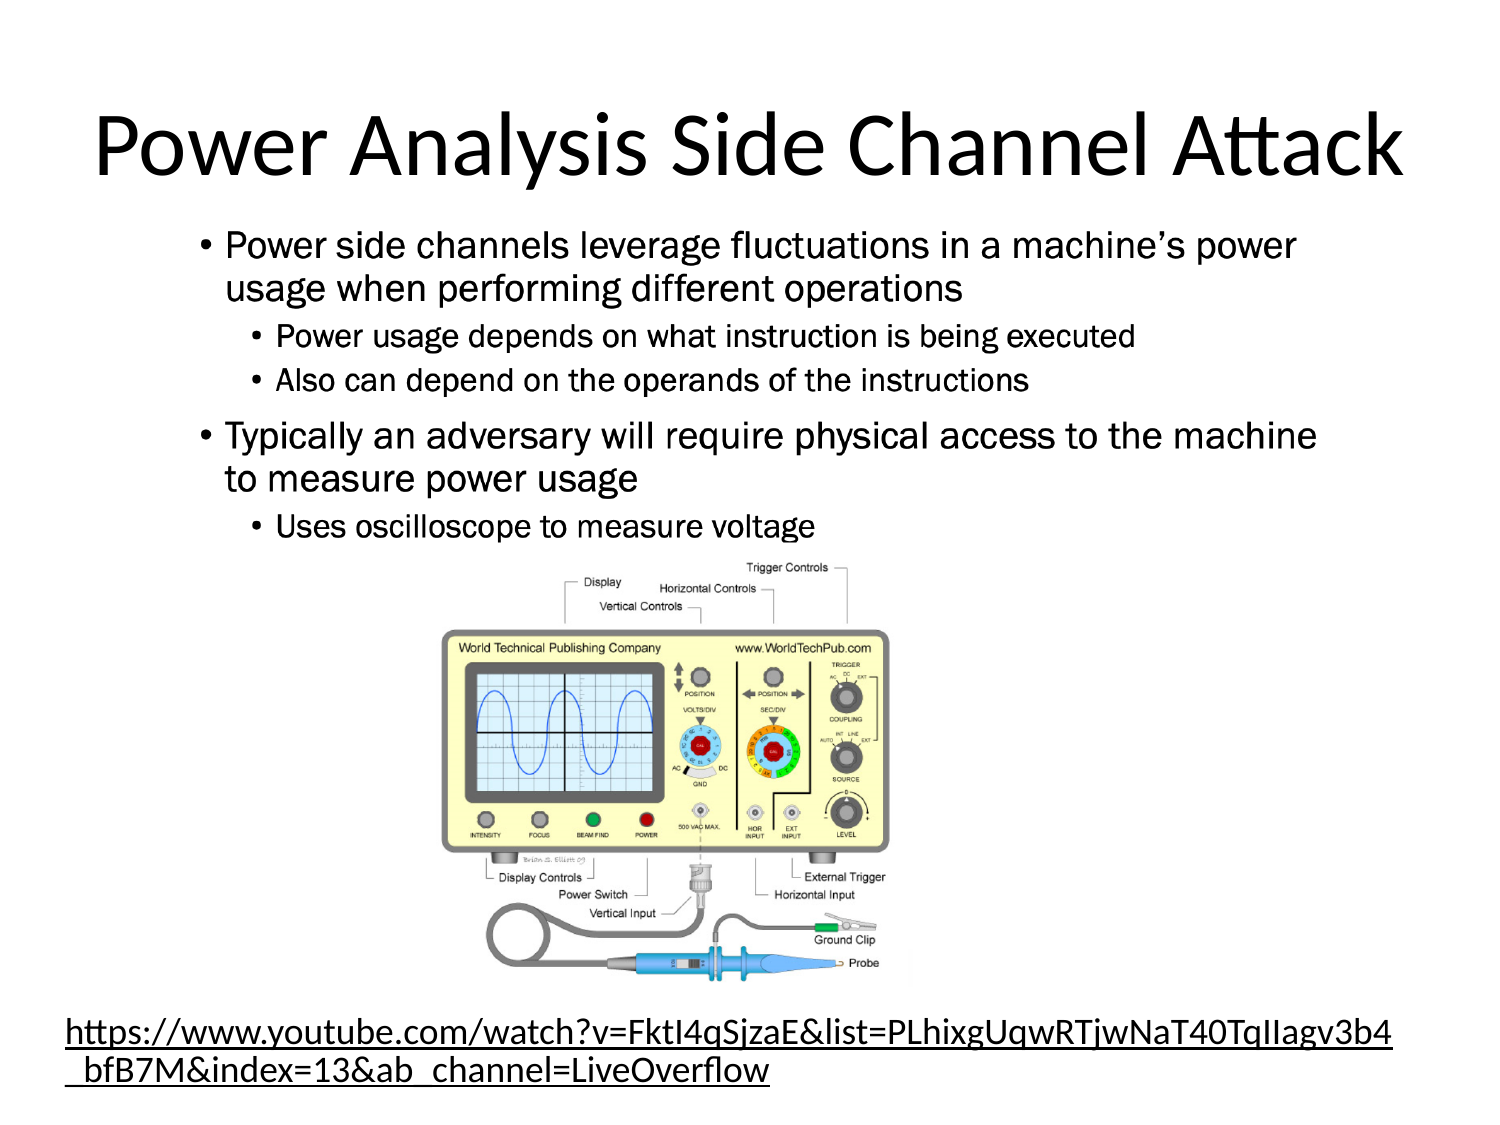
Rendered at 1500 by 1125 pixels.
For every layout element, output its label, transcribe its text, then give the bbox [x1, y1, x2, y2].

title Power Analysis Side Channel Attack [75, 45, 1425, 233]
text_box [174, 212, 1363, 1026]
text_box https://www.youtube.com/watch?v=FktI4qSjzaE&list=PLhixgUqwRTjwNaT40TqIIagv3b4_bfB7M&index=13&ab_channel=LiveOverflow [50, 999, 1425, 1105]
